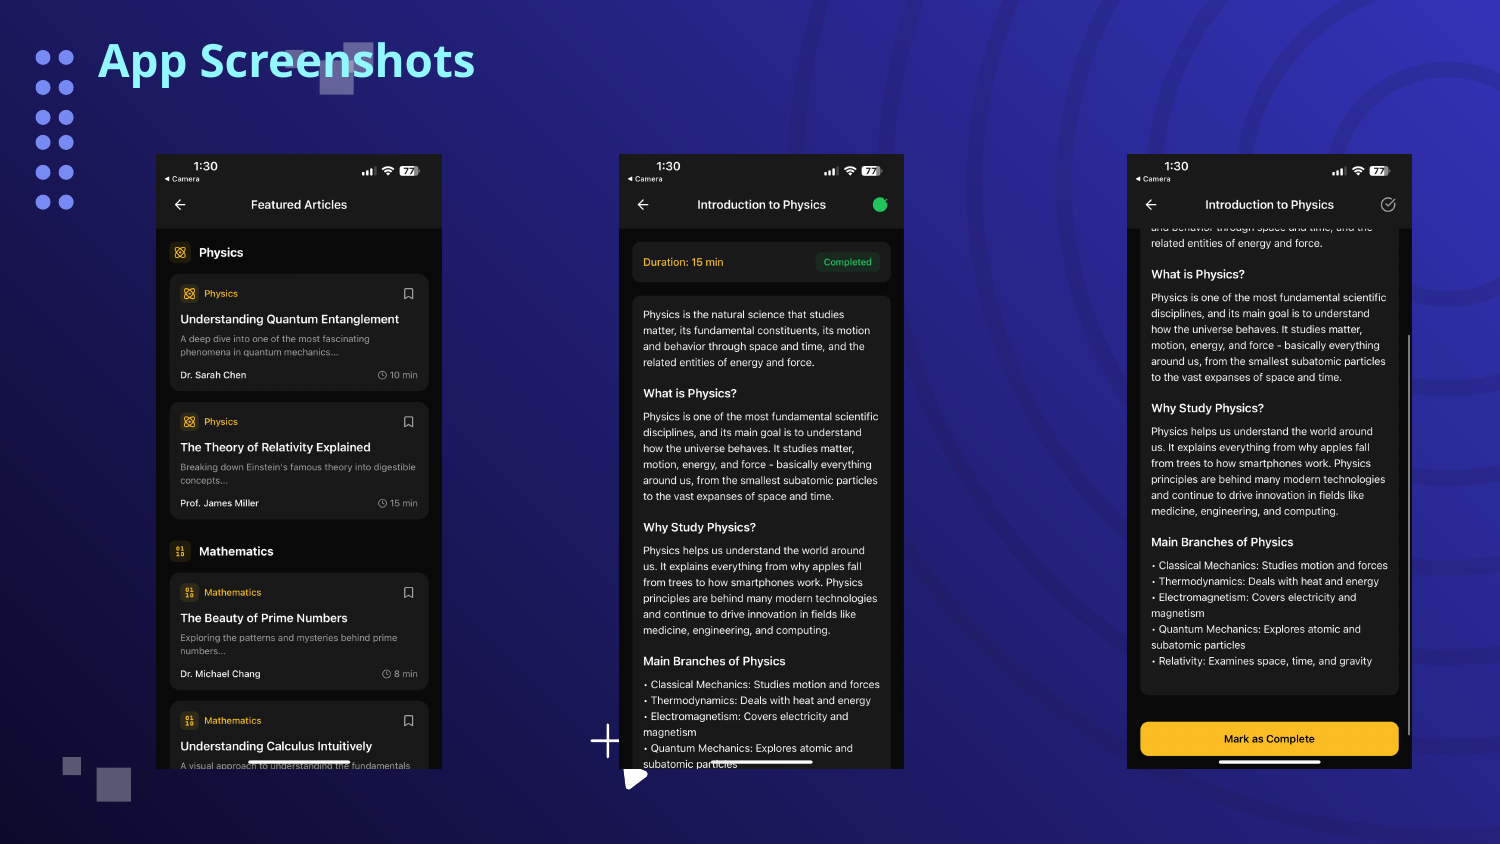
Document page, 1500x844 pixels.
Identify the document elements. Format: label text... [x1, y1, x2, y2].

title App Screenshots [83, 25, 767, 95]
picture [619, 153, 905, 769]
picture [156, 153, 442, 769]
picture [1127, 153, 1413, 769]
